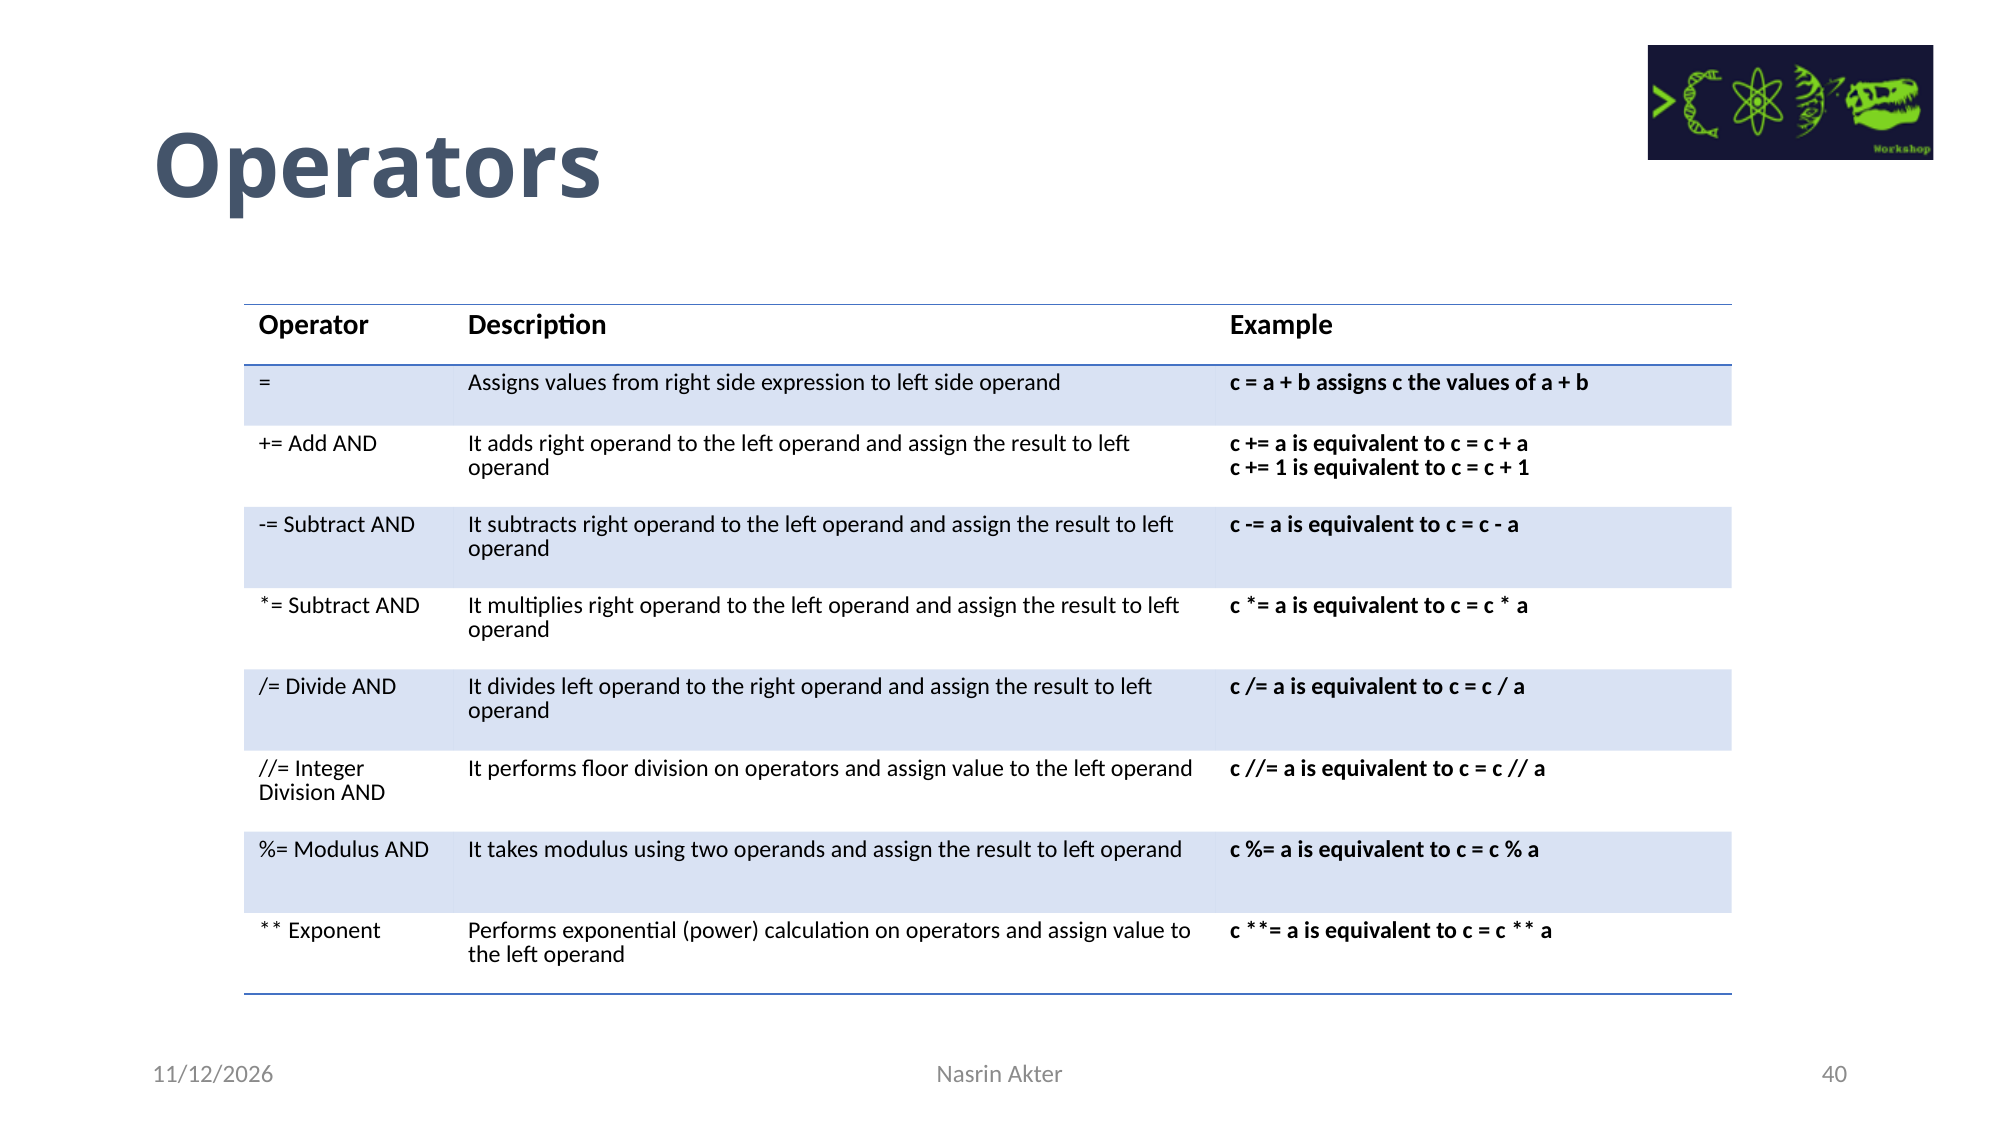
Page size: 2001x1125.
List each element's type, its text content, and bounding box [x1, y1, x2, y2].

table_cell c //= a is equivalent to c = c // a [1215, 751, 1732, 832]
picture [1647, 45, 1934, 160]
table_cell c *= a is equivalent to c = c * a [1215, 588, 1732, 669]
table_header Description [453, 305, 1215, 364]
table_cell %= Modulus AND [244, 832, 453, 913]
table_cell = [244, 366, 453, 426]
slide_number 40 [1412, 1042, 1863, 1103]
table_cell It performs floor division on operators and assign value to the left operand [453, 751, 1215, 832]
table_cell Assigns values from right side expression to left side operand [453, 366, 1215, 426]
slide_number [137, 1042, 588, 1103]
table_cell c -= a is equivalent to c = c - a [1215, 507, 1732, 588]
table_cell It subtracts right operand to the left operand and assign the result to left operand [453, 507, 1215, 588]
title Operators [137, 59, 1863, 278]
footer Nasrin Akter [662, 1042, 1338, 1103]
table_cell /= Divide AND [244, 669, 453, 751]
table_cell c **= a is equivalent to c = c ** a [1215, 913, 1732, 993]
table_cell //= Integer Division AND [244, 751, 453, 832]
table_cell *= Subtract AND [244, 588, 453, 669]
table_cell It takes modulus using two operands and assign the result to left operand [453, 832, 1215, 913]
table_cell += Add AND [244, 426, 453, 507]
table_cell -= Subtract AND [244, 507, 453, 588]
table_cell It divides left operand to the right operand and assign the result to left operand [453, 669, 1215, 751]
table_cell It multiplies right operand to the left operand and assign the result to left operand [453, 588, 1215, 669]
table_cell It adds right operand to the left operand and assign the result to left operand [453, 426, 1215, 507]
table_cell ** Exponent [244, 913, 453, 993]
table_header Example [1215, 305, 1732, 364]
table_cell c = a + b assigns c the values of a + b [1215, 366, 1732, 426]
table_cell Performs exponential (power) calculation on operators and assign value to the left operand [453, 913, 1215, 993]
table_cell c /= a is equivalent to c = c / a [1215, 669, 1732, 751]
table_header Operator [244, 305, 453, 364]
table_cell c %= a is equivalent to c = c % a [1215, 832, 1732, 913]
table_cell c += a is equivalent to c = c + a c += 1 is equivalent to c = c + 1 [1215, 426, 1732, 507]
